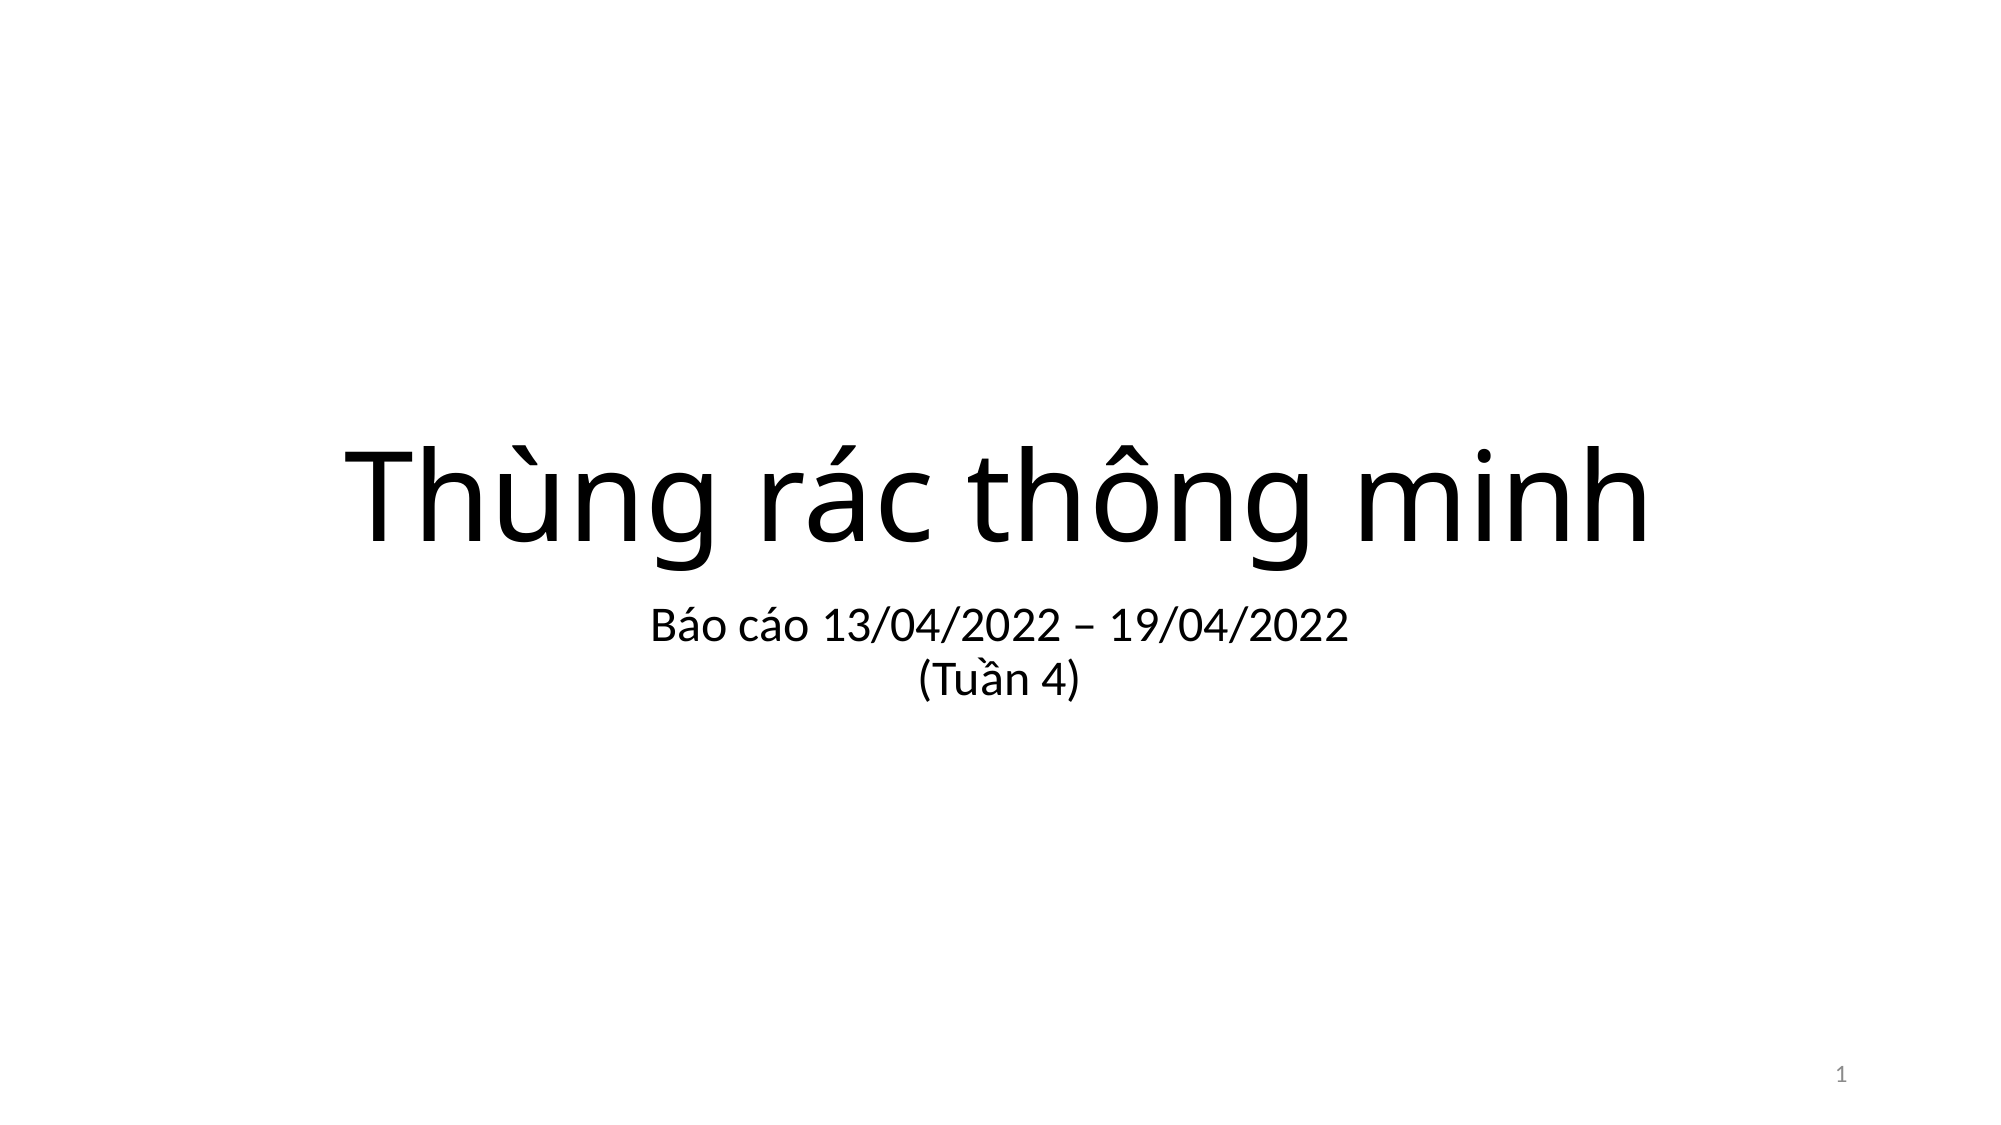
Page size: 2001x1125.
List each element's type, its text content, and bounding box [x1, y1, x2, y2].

title Thùng rác thông minh [249, 184, 1750, 576]
subtitle Báo cáo 13/04/2022 – 19/04/2022 (Tuần 4) [249, 590, 1750, 863]
slide_number 1 [1412, 1042, 1863, 1103]
